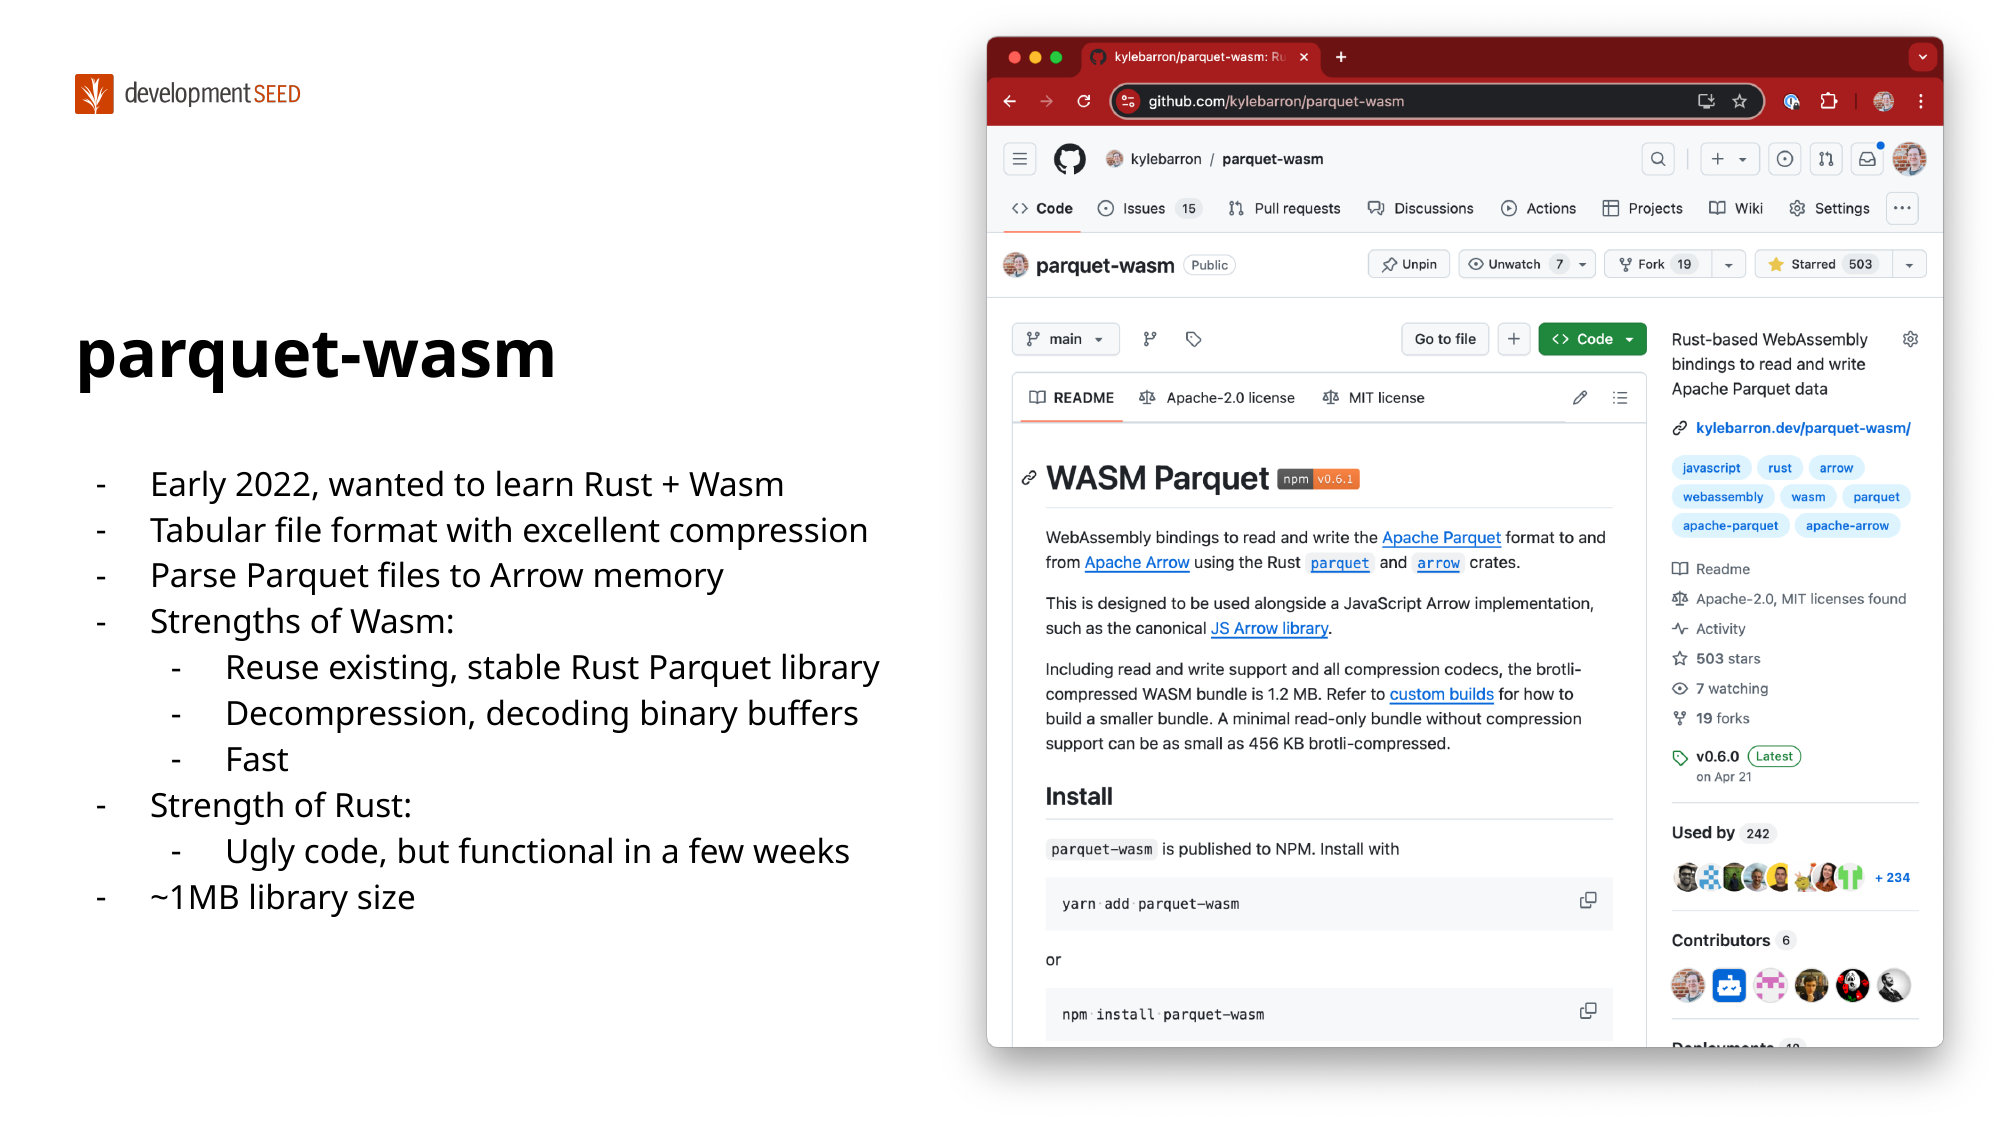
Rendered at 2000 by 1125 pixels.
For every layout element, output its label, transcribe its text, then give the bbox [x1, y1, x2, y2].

list Early 2022, wanted to learn Rust + Wasm Tabular file format with excellent compression Parse Parquet files to Arrow memory Strengths of Wasm: Reuse existing, stable Rust Parquet library Decompression, decoding binary buffers Fast Strength of Rust: Ugly code, but functional in a few weeks ~1MB library size [75, 441, 924, 794]
picture [75, 74, 301, 114]
title parquet-wasm [75, 311, 924, 424]
picture [929, 0, 2000, 1124]
